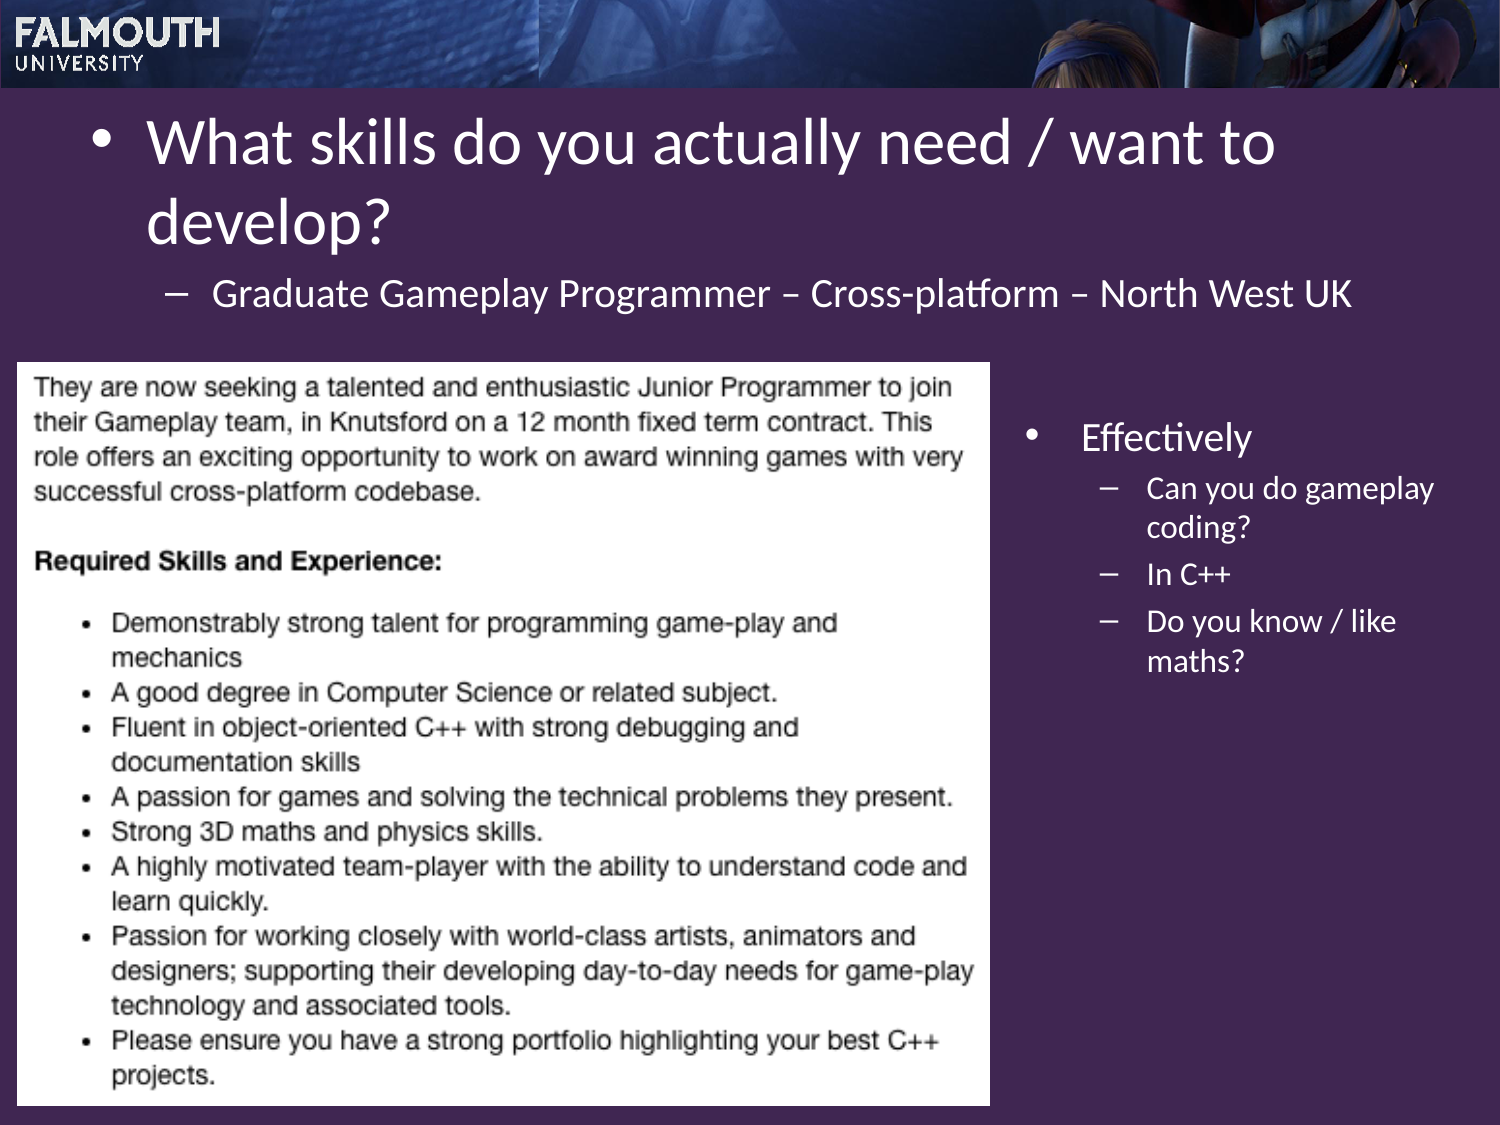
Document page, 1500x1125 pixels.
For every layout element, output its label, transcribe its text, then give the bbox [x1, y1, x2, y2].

picture [0, 0, 1500, 90]
text_box Effectively Can you do gameplay coding? In C++ Do you know / like maths? [1009, 401, 1500, 1071]
picture [17, 361, 990, 1107]
list What skills do you actually need / want to develop? Graduate Gameplay Programmer – Cross-platform – North West UK [75, 90, 1425, 1106]
